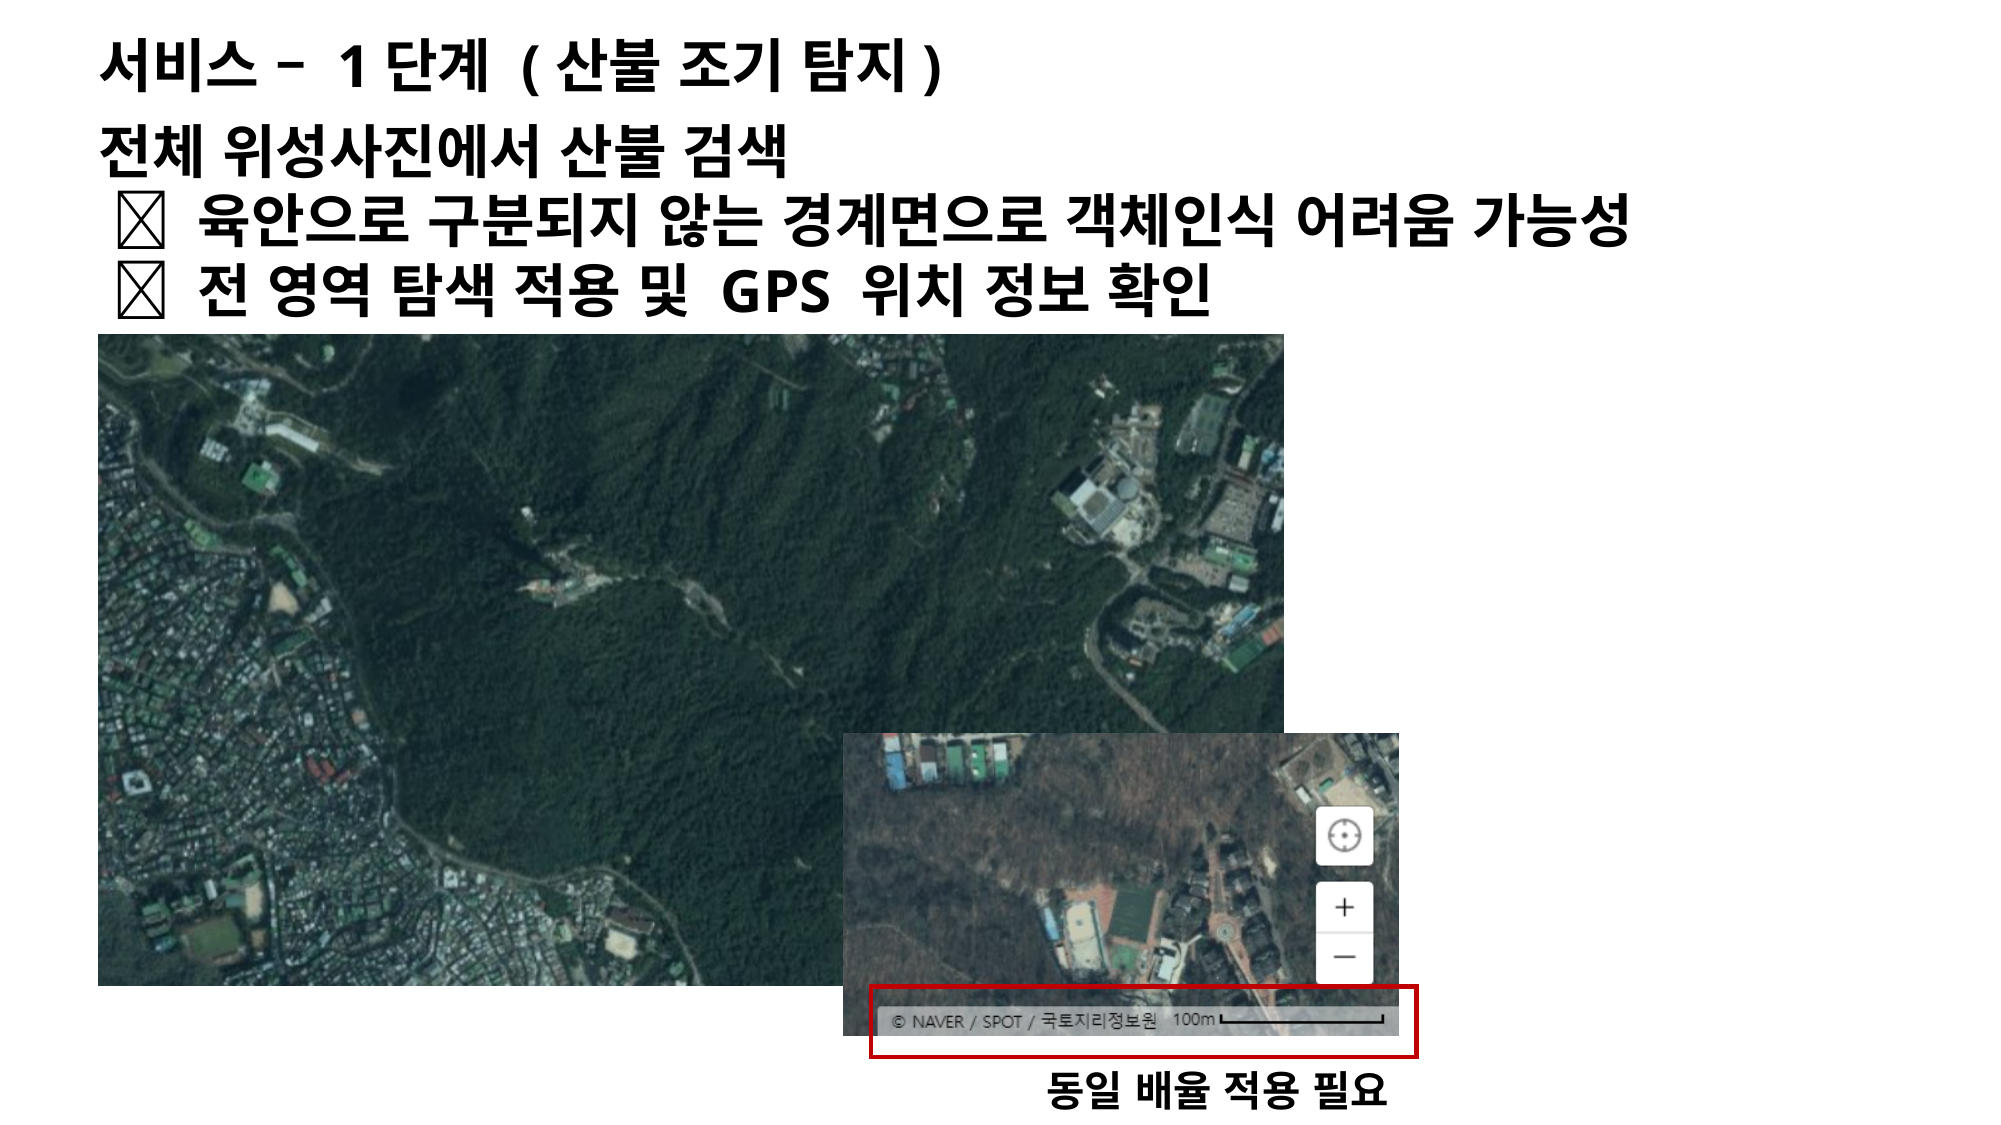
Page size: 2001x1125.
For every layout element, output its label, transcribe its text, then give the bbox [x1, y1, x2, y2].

picture [98, 334, 1399, 1036]
text_box 전체 위성사진에서 산불 검색  육안으로 구분되지 않는 경계면으로 객체인식 어려움 가능성  전 영역 탐색 적용 및 GPS 위치 정보 확인 [84, 107, 1819, 332]
text_box 서비스 – 1단계 (산불 조기 탐지) [84, 21, 1177, 107]
text_box [870, 986, 1418, 1058]
text_box 동일 배율 적용 필요 [1031, 1057, 1445, 1122]
